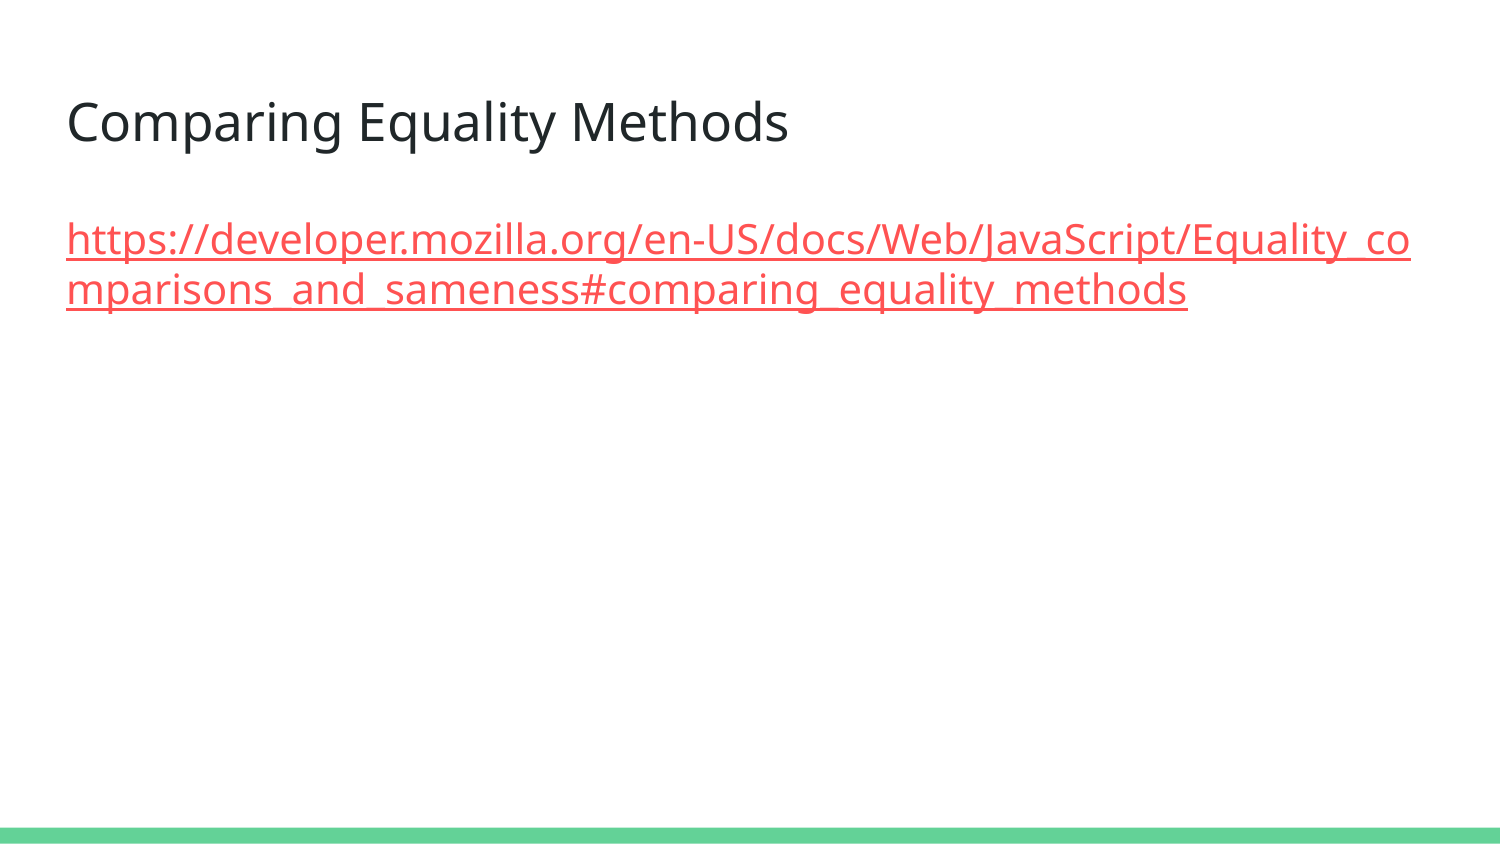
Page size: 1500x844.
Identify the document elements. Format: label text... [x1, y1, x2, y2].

list https://developer.mozilla.org/en-US/docs/Web/JavaScript/Equality_comparisons_and_sameness#comparing_equality_methods [51, 189, 1449, 750]
title Comparing Equality Methods [51, 72, 1449, 167]
